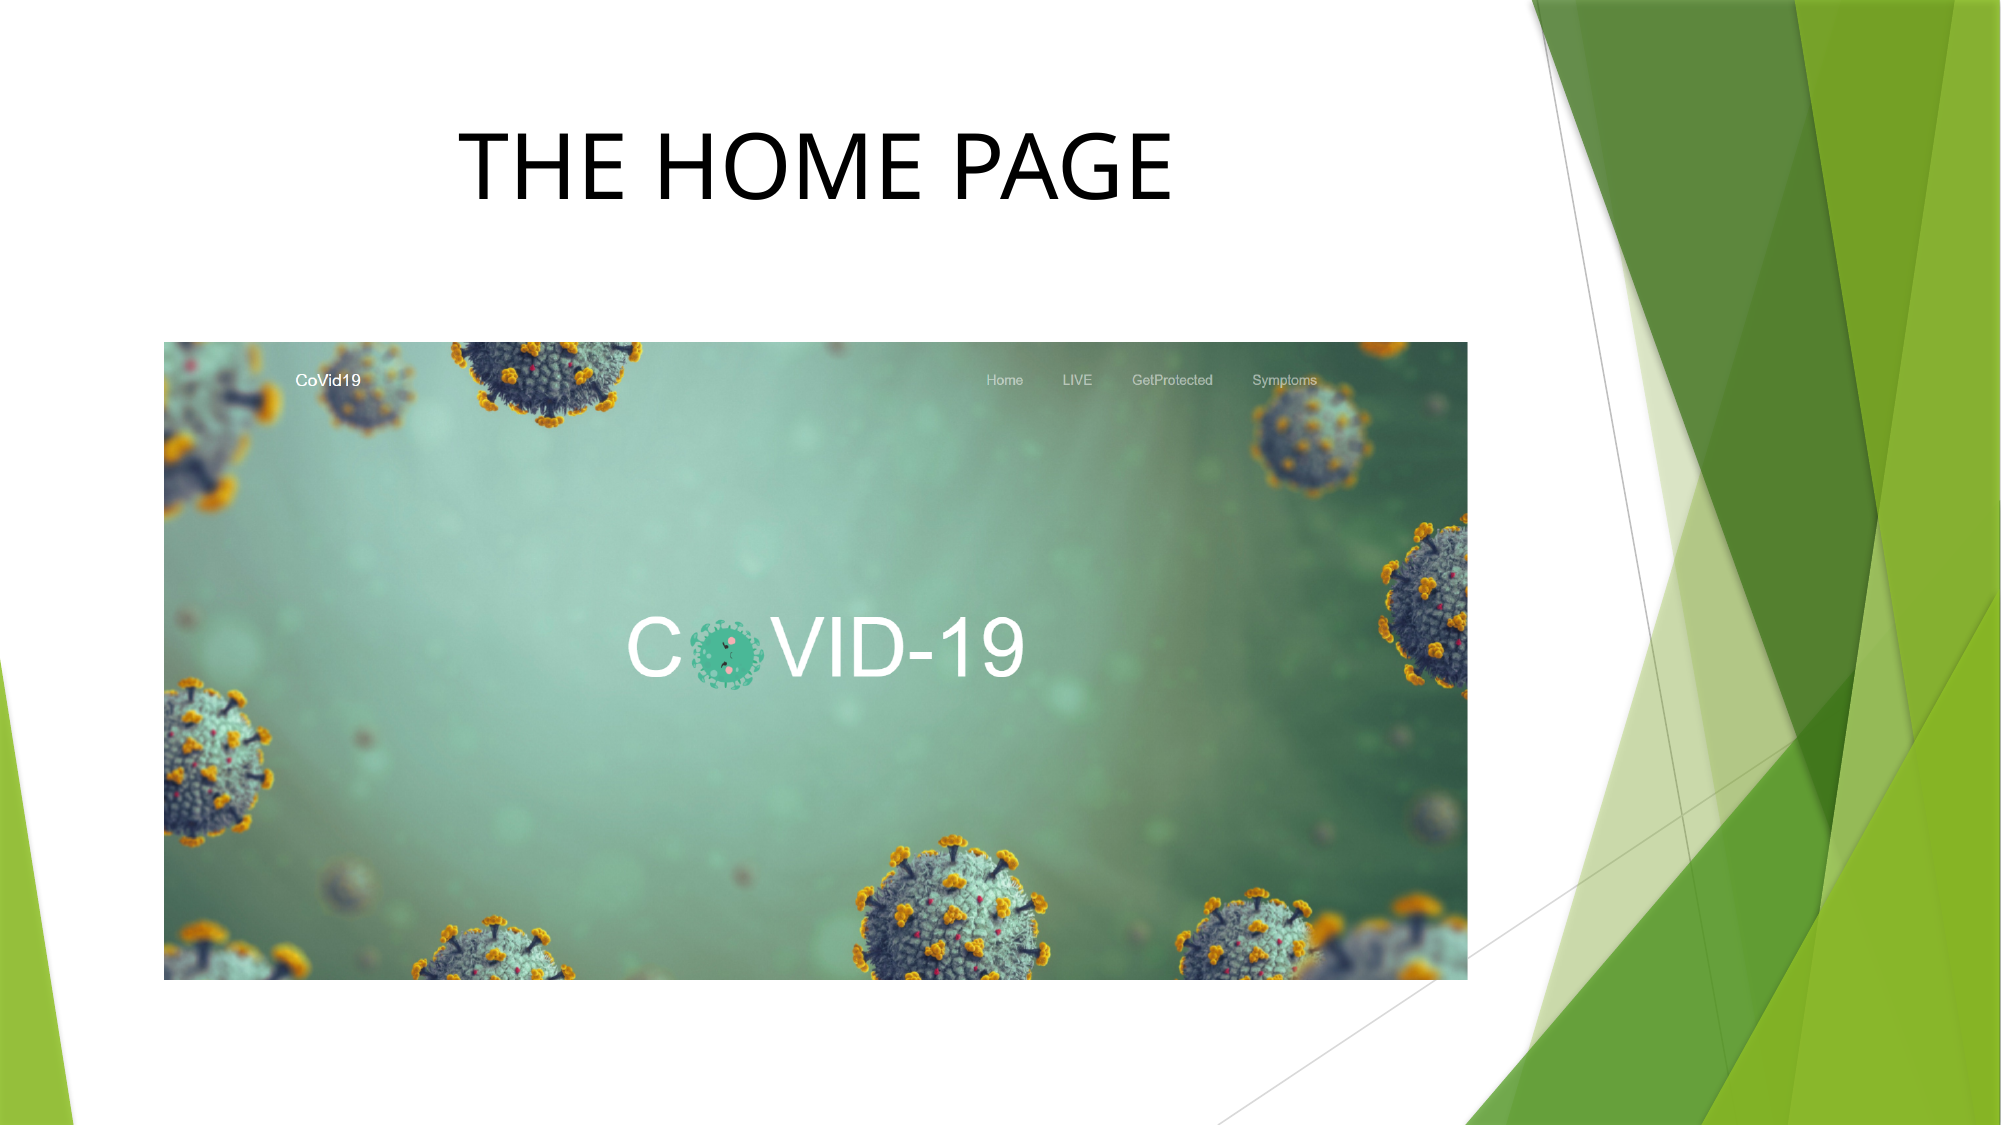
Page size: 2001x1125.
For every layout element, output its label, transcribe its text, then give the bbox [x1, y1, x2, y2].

title THE HOME PAGE [111, 99, 1522, 317]
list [163, 342, 1469, 980]
